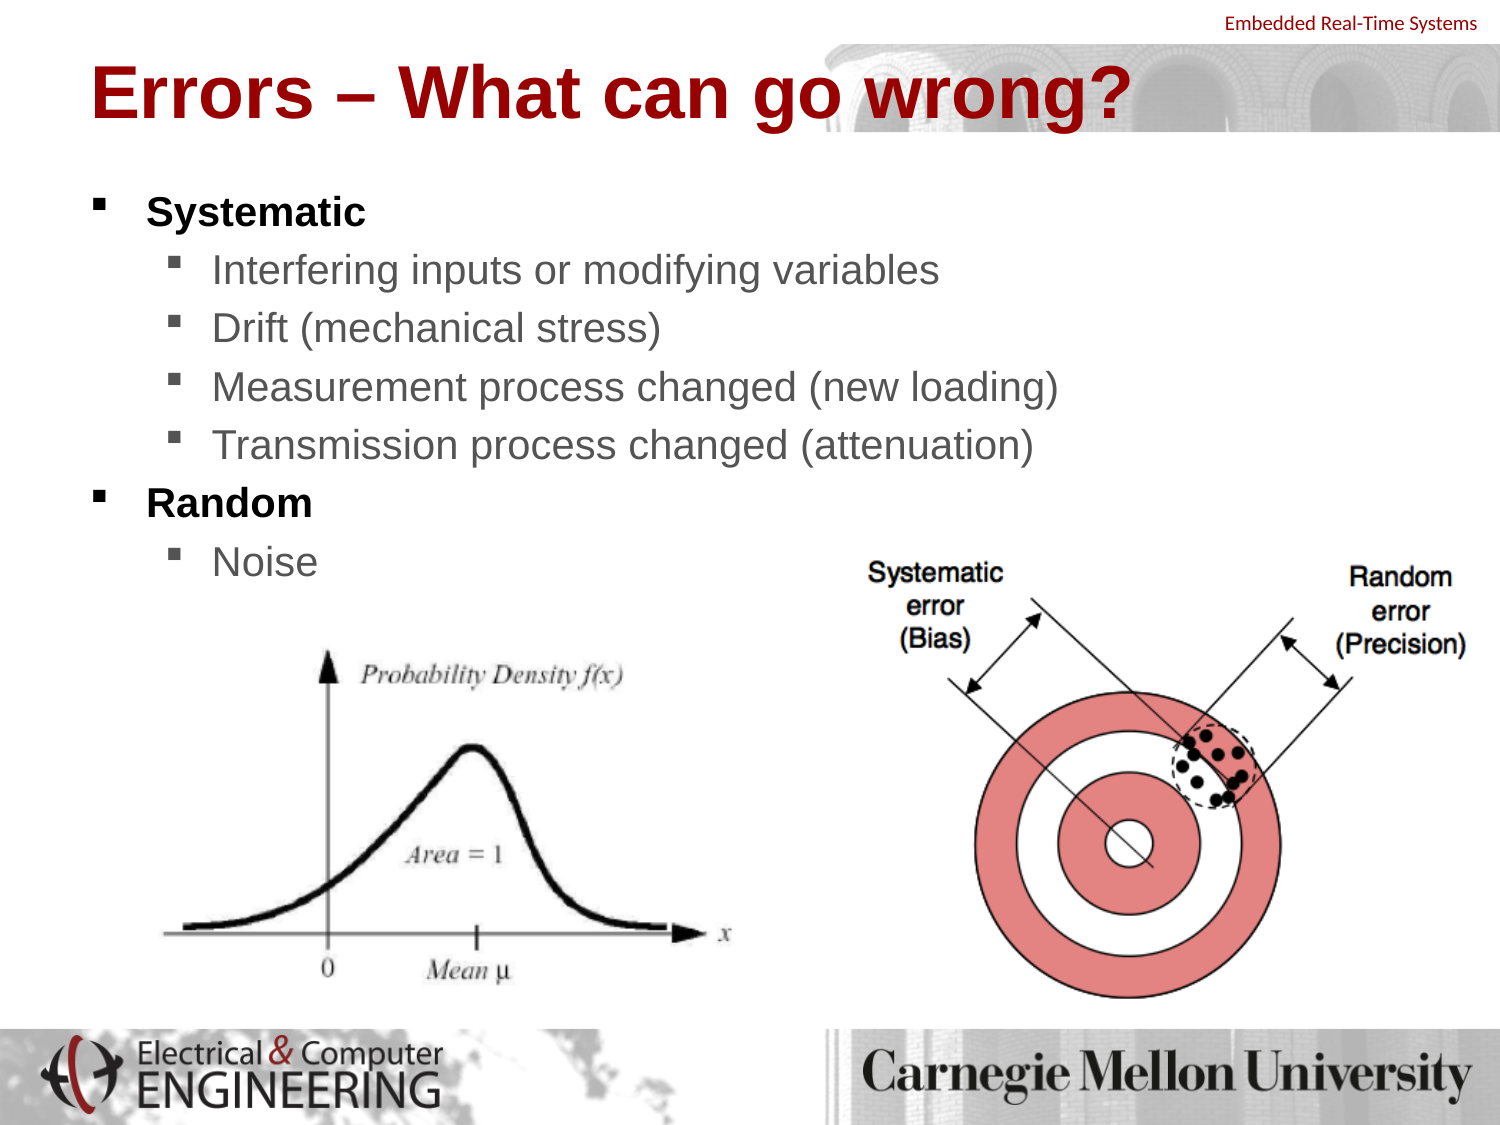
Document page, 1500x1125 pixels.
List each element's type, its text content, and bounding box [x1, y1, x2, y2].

picture [149, 635, 749, 987]
title Errors – What can go wrong? [75, 45, 1425, 133]
picture [0, 1028, 1500, 1125]
picture [664, 43, 1500, 133]
list Systematic Interfering inputs or modifying variables Drift (mechanical stress) Measurement process changed (new loading) Transmission process changed (attenuation) Random Noise [75, 177, 1425, 1005]
picture [840, 522, 1500, 1020]
